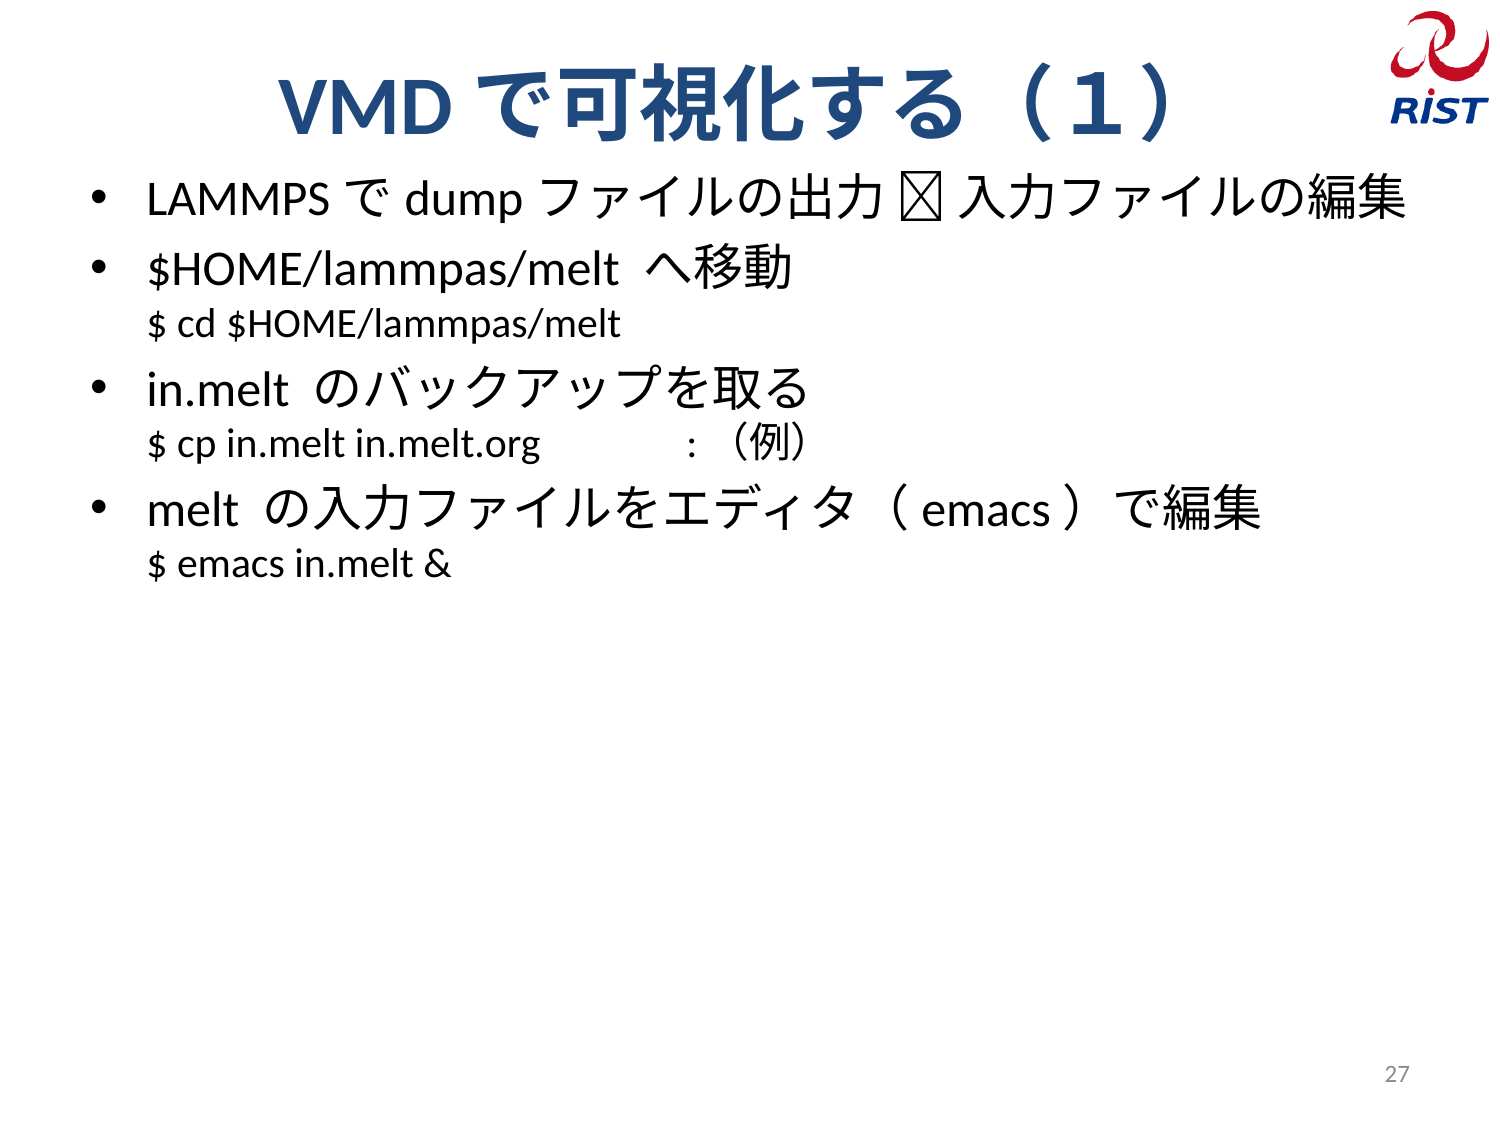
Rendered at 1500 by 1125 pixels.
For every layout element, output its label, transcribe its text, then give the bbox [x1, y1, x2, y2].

list LAMMPSでdumpファイルの出力  入力ファイルの編集 $HOME/lammpas/melt へ移動 $ cd $HOME/lammpas/melt in.melt のバックアップを取る $ cp in.melt in.melt.org :（例） melt の入力ファイルをエディタ（emacs）で編集 $ emacs in.melt & [75, 158, 1425, 887]
title VMDで可視化する（１） [75, 7, 1425, 158]
slide_number 27 [1074, 1042, 1425, 1103]
picture [1379, 0, 1500, 135]
